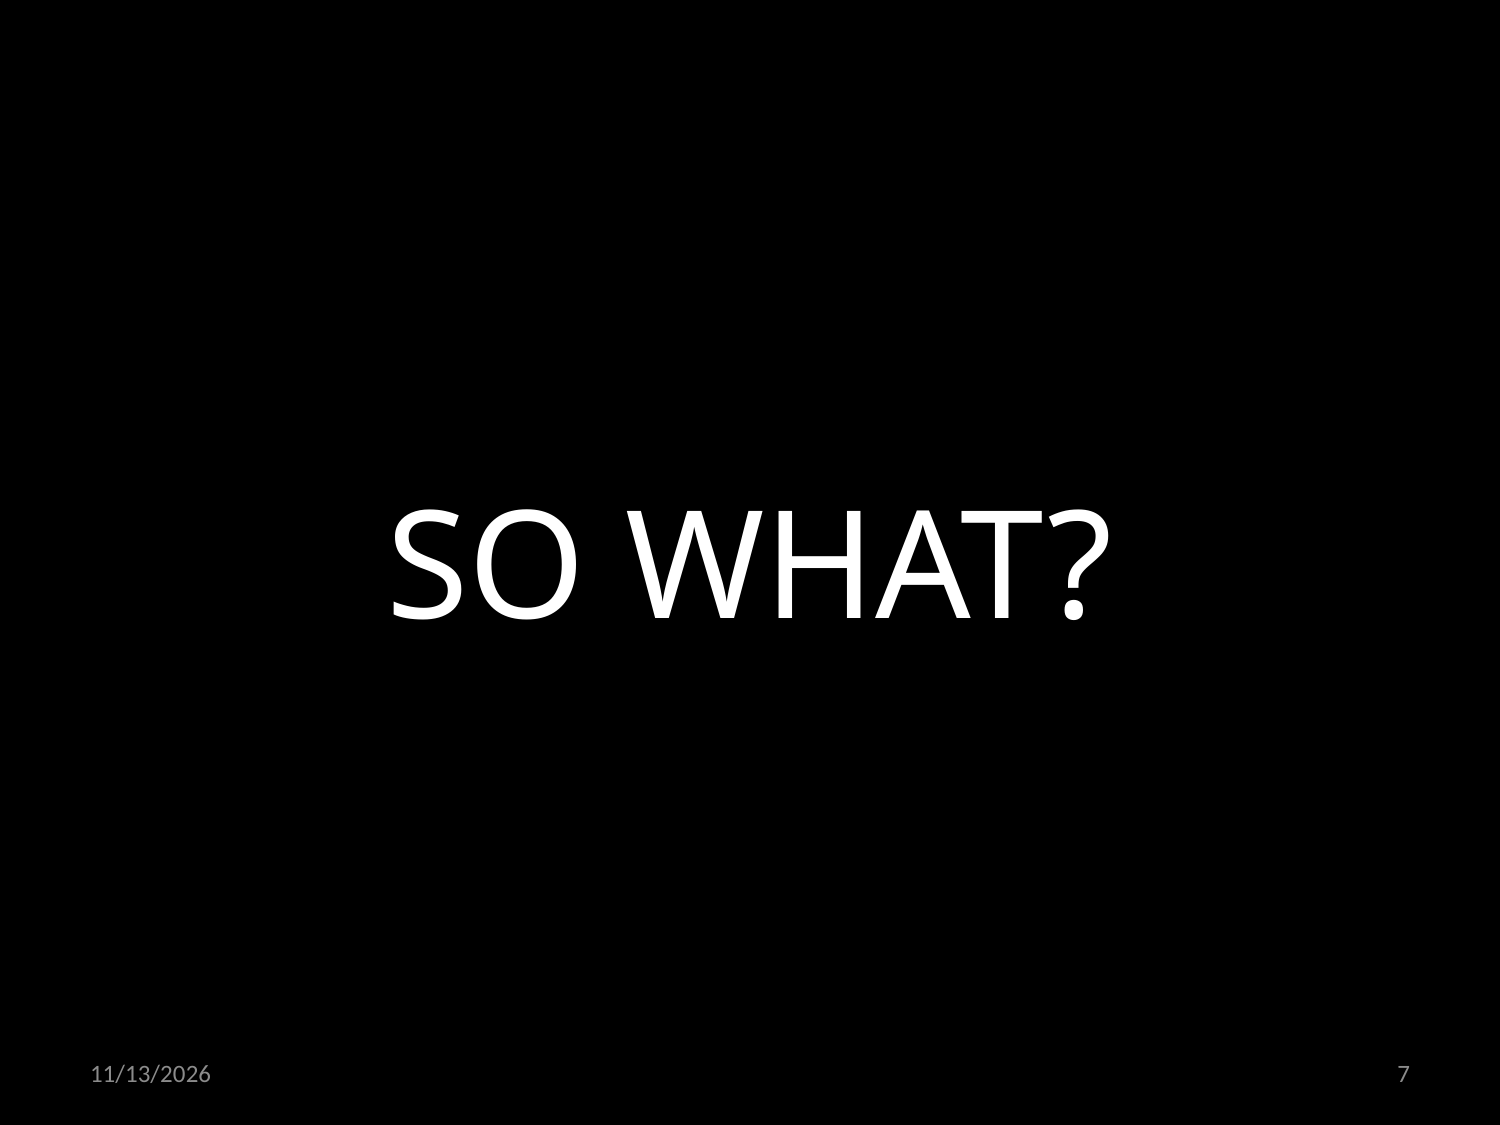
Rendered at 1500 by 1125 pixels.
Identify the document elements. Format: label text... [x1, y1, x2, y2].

text_box SO WHAT? [0, 461, 1500, 563]
slide_number 7 [1074, 1042, 1425, 1103]
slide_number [75, 1042, 425, 1103]
